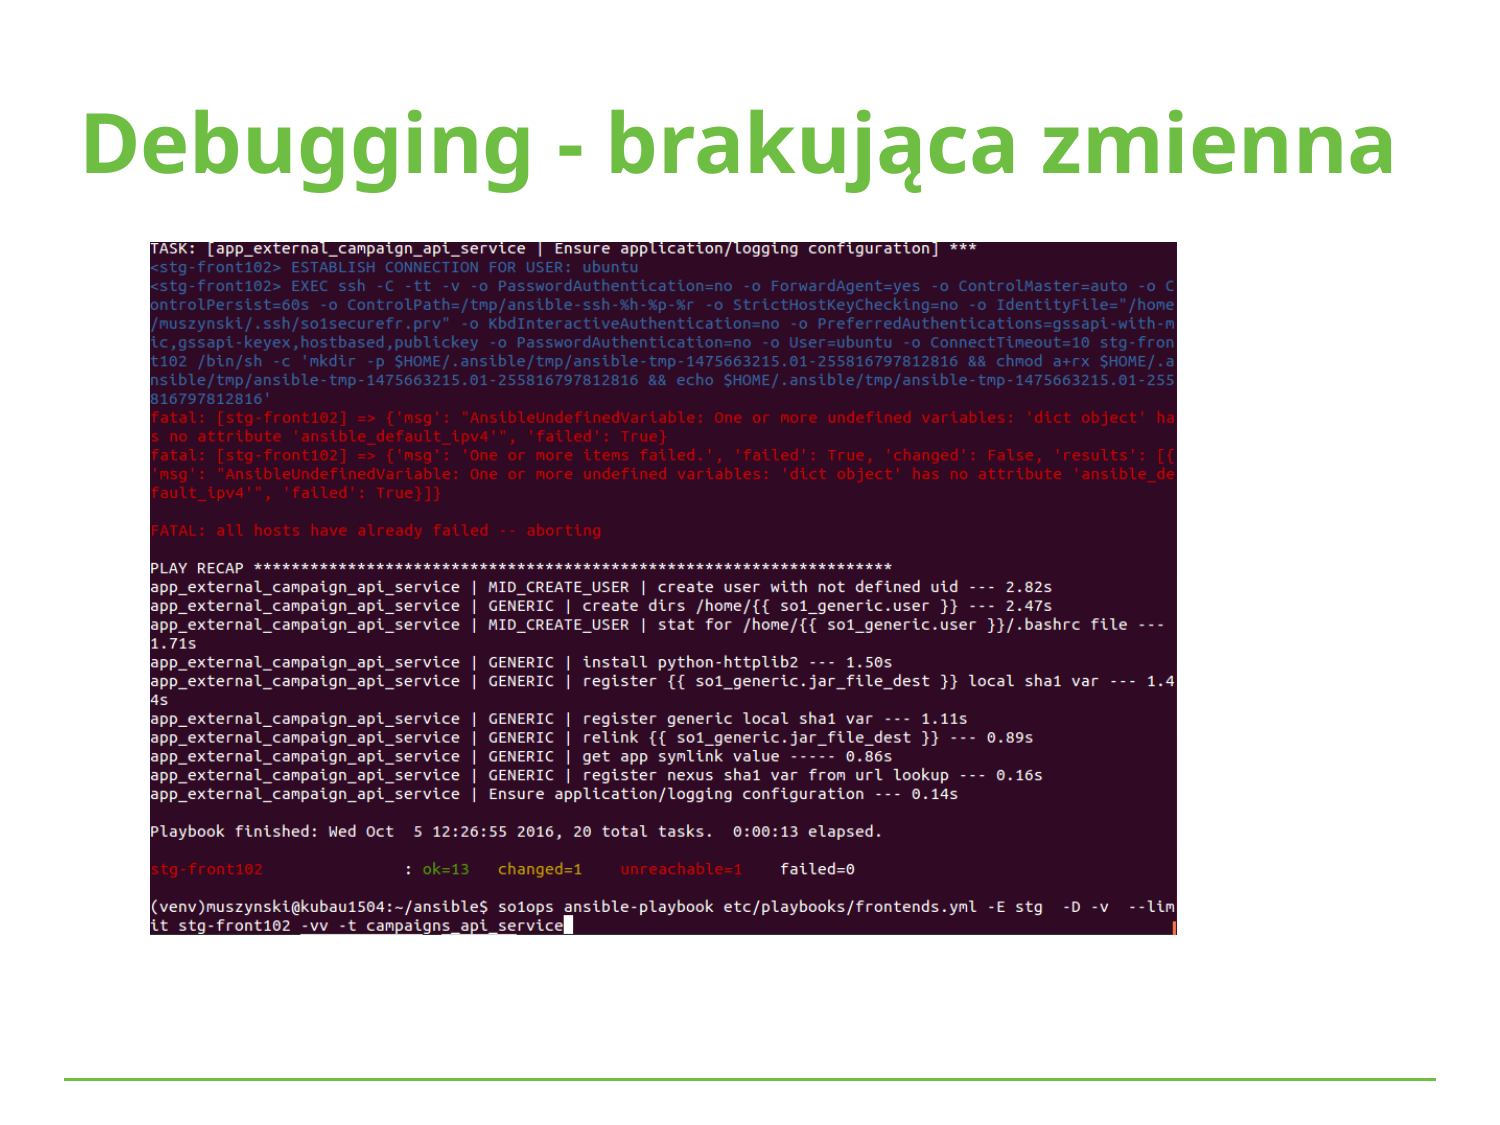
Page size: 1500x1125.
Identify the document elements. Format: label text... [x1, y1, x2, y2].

picture [150, 241, 1178, 935]
text_box Debugging - brakująca zmienna [64, 82, 1457, 210]
text_box [120, 284, 1380, 1044]
